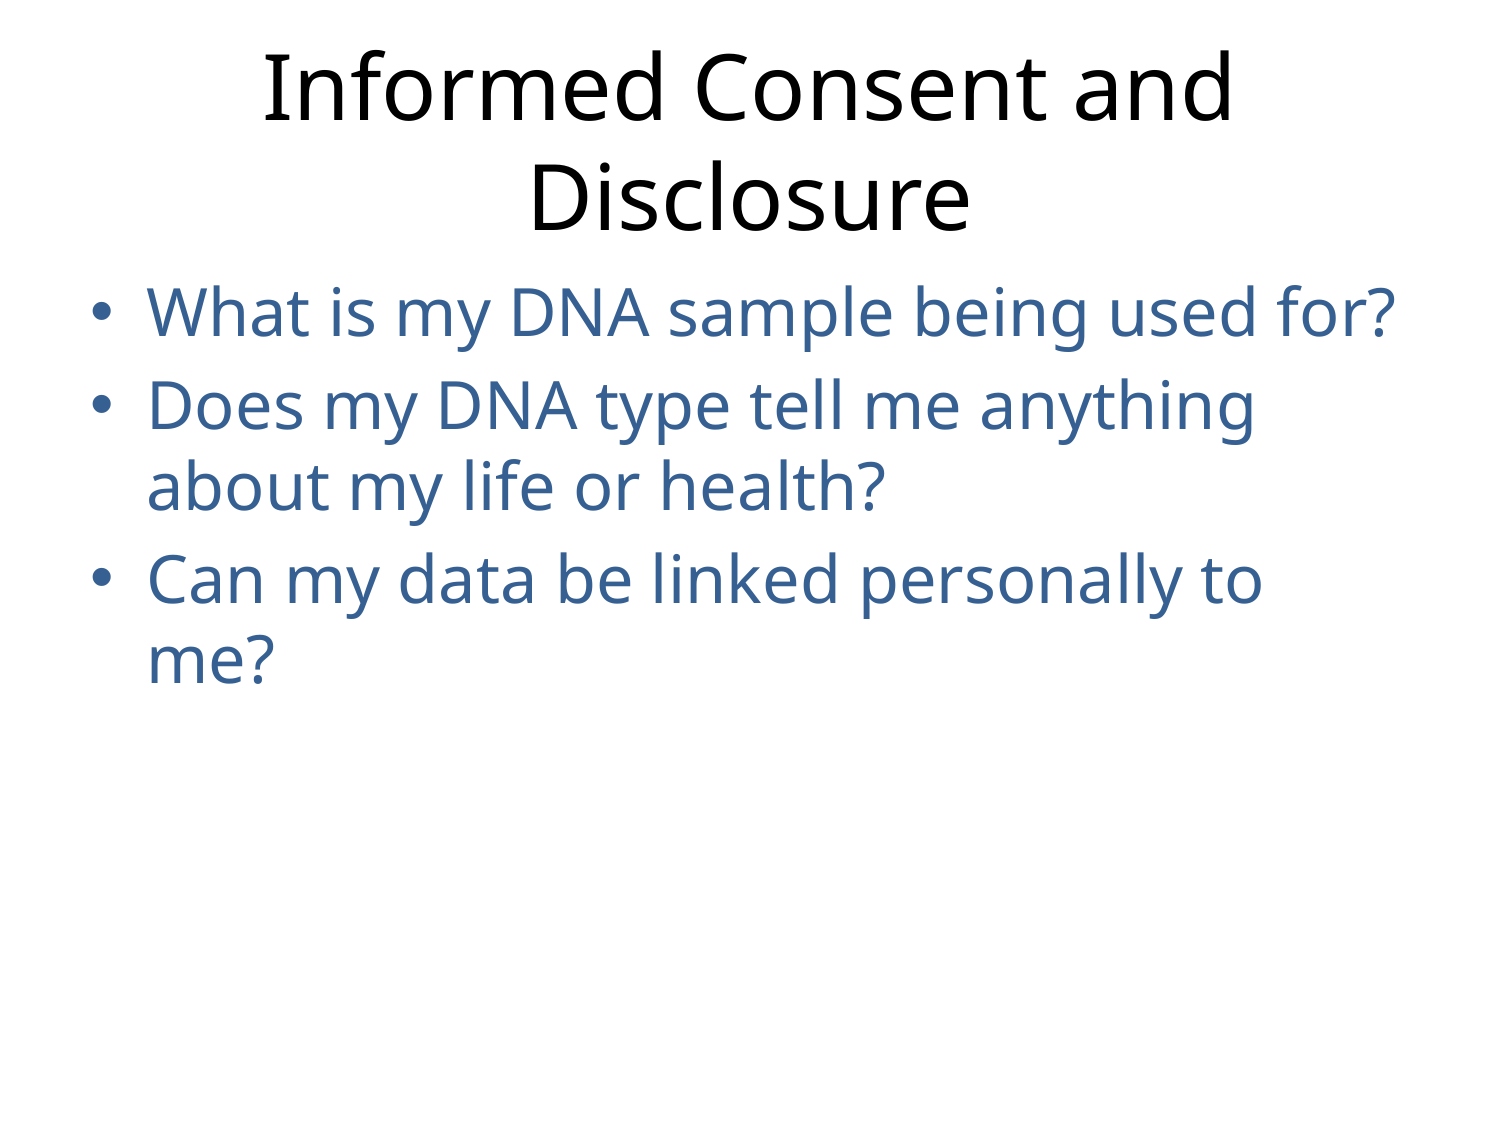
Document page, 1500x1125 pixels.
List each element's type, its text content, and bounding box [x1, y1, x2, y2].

list What is my DNA sample being used for? Does my DNA type tell me anything about my life or health? Can my data be linked personally to me? [75, 262, 1425, 1005]
title Informed Consent and Disclosure [75, 45, 1425, 233]
